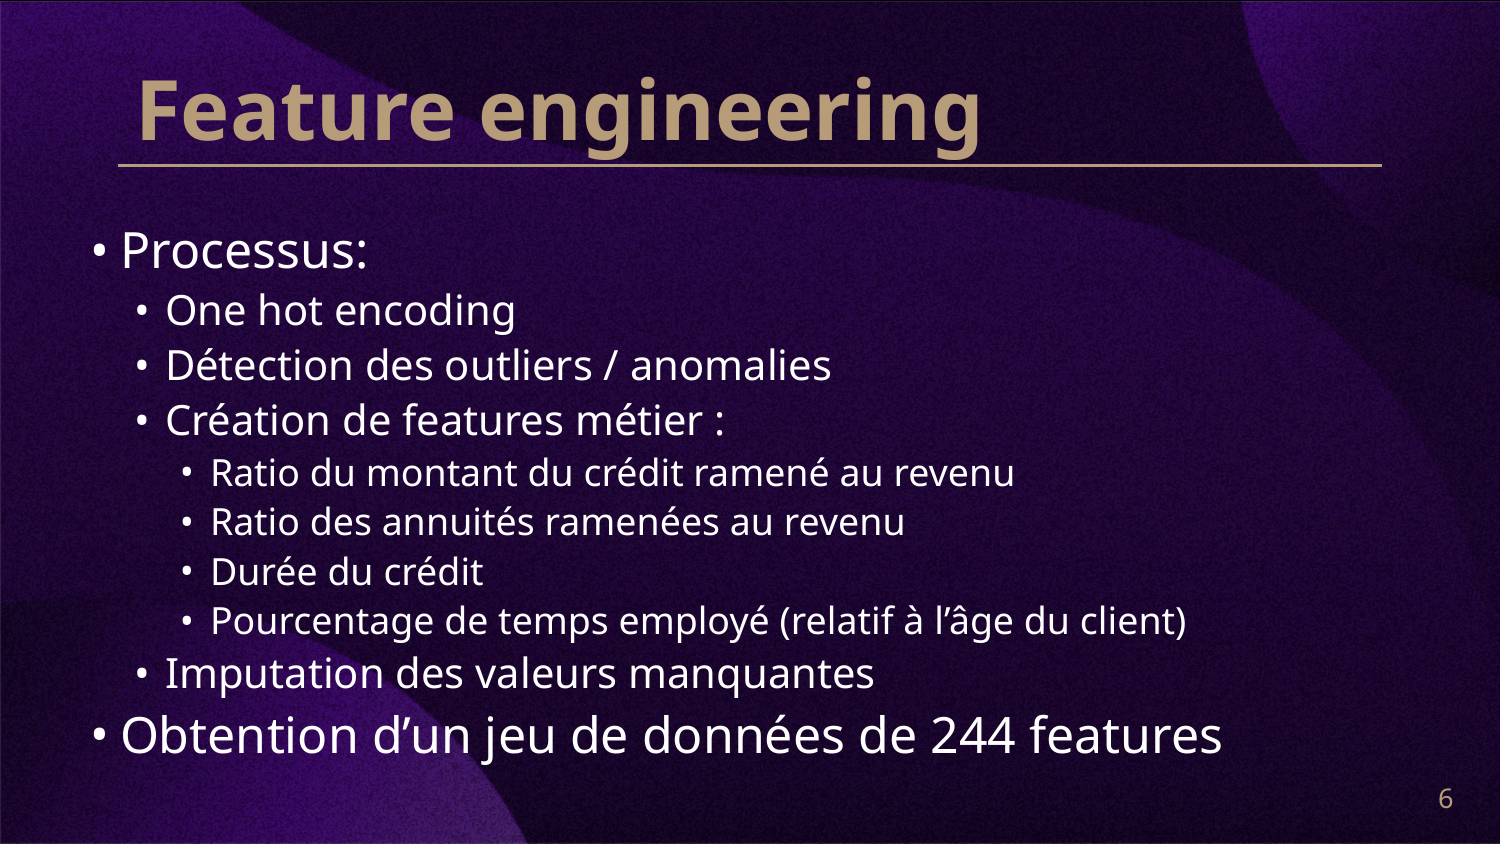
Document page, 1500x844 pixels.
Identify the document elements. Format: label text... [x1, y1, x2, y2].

title Feature engineering [118, 42, 1438, 167]
slide_number ‹#› [1378, 766, 1469, 832]
picture [2, 2, 1500, 844]
text_box Processus: One hot encoding Détection des outliers / anomalies Création de features métier : Ratio du montant du crédit ramené au revenu Ratio des annuités ramenées au revenu Durée du crédit Pourcentage de temps employé (relatif à l’âge du client) Imputation des valeurs manquantes Obtention d’un jeu de données de 244 features [87, 210, 1248, 763]
